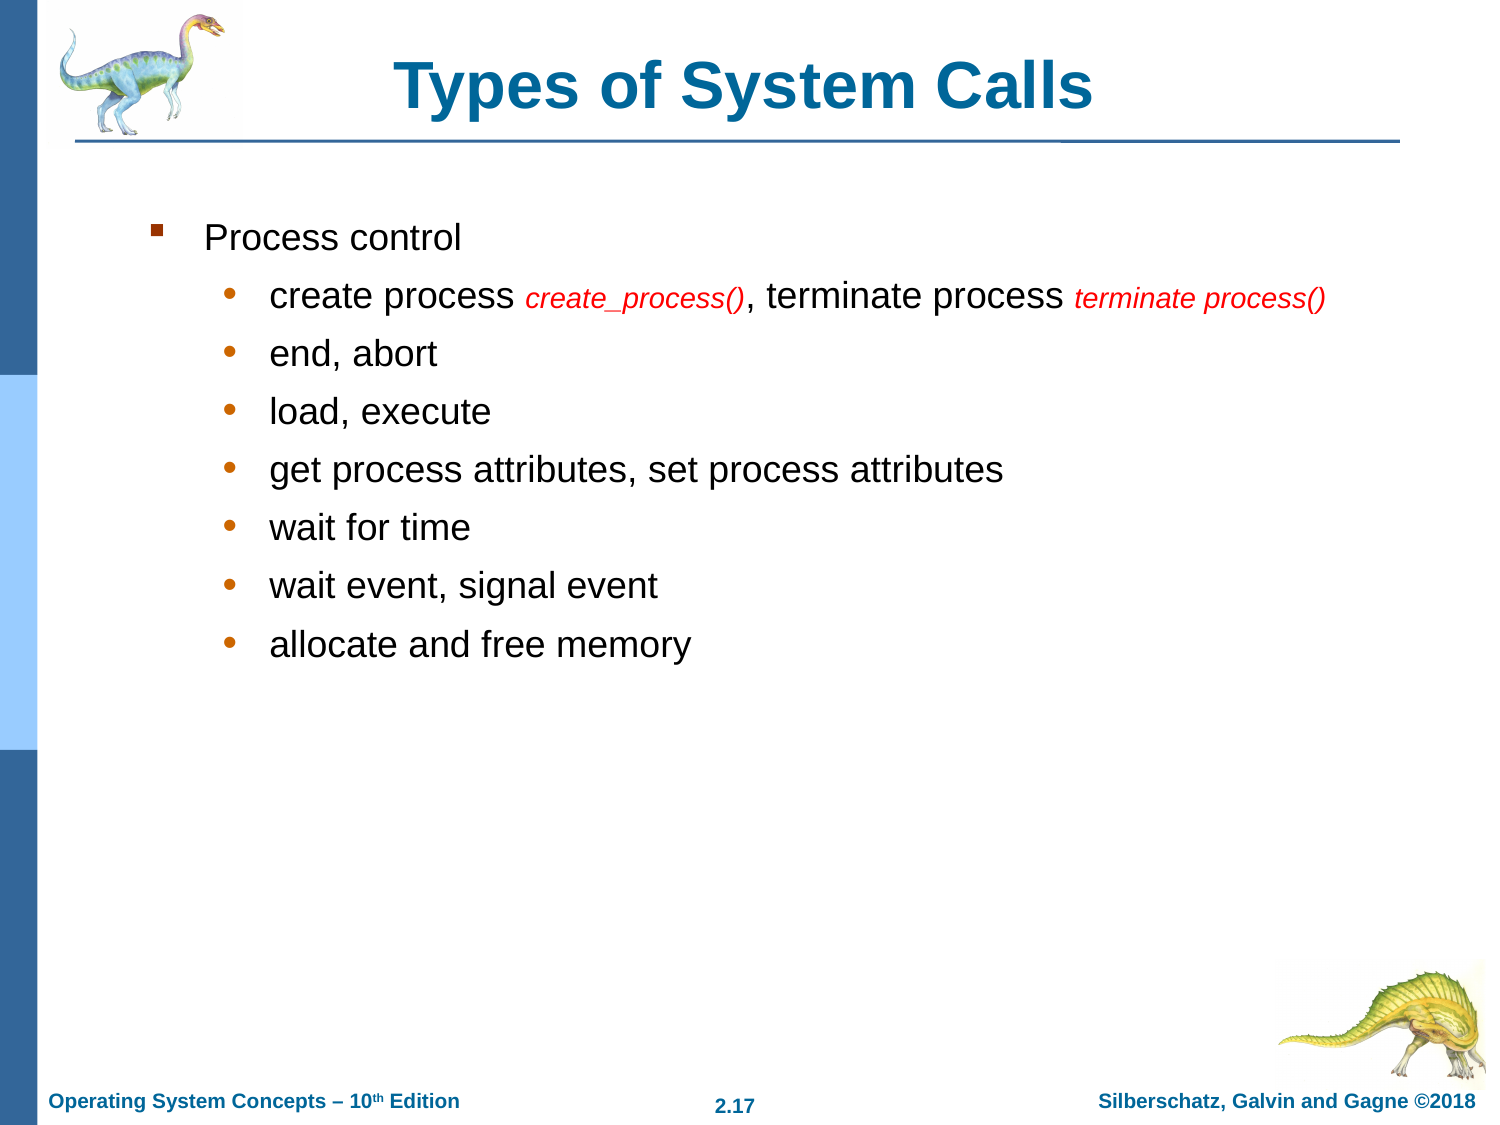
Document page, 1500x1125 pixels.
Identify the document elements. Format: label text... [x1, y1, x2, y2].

title Types of System Calls [77, 35, 1412, 130]
list Process control create process create_process(), terminate process terminate process() end, abort load, execute get process attributes, set process attributes wait for time wait event, signal event allocate and free memory [132, 205, 1404, 949]
picture [46, 0, 243, 149]
picture [1275, 959, 1486, 1090]
